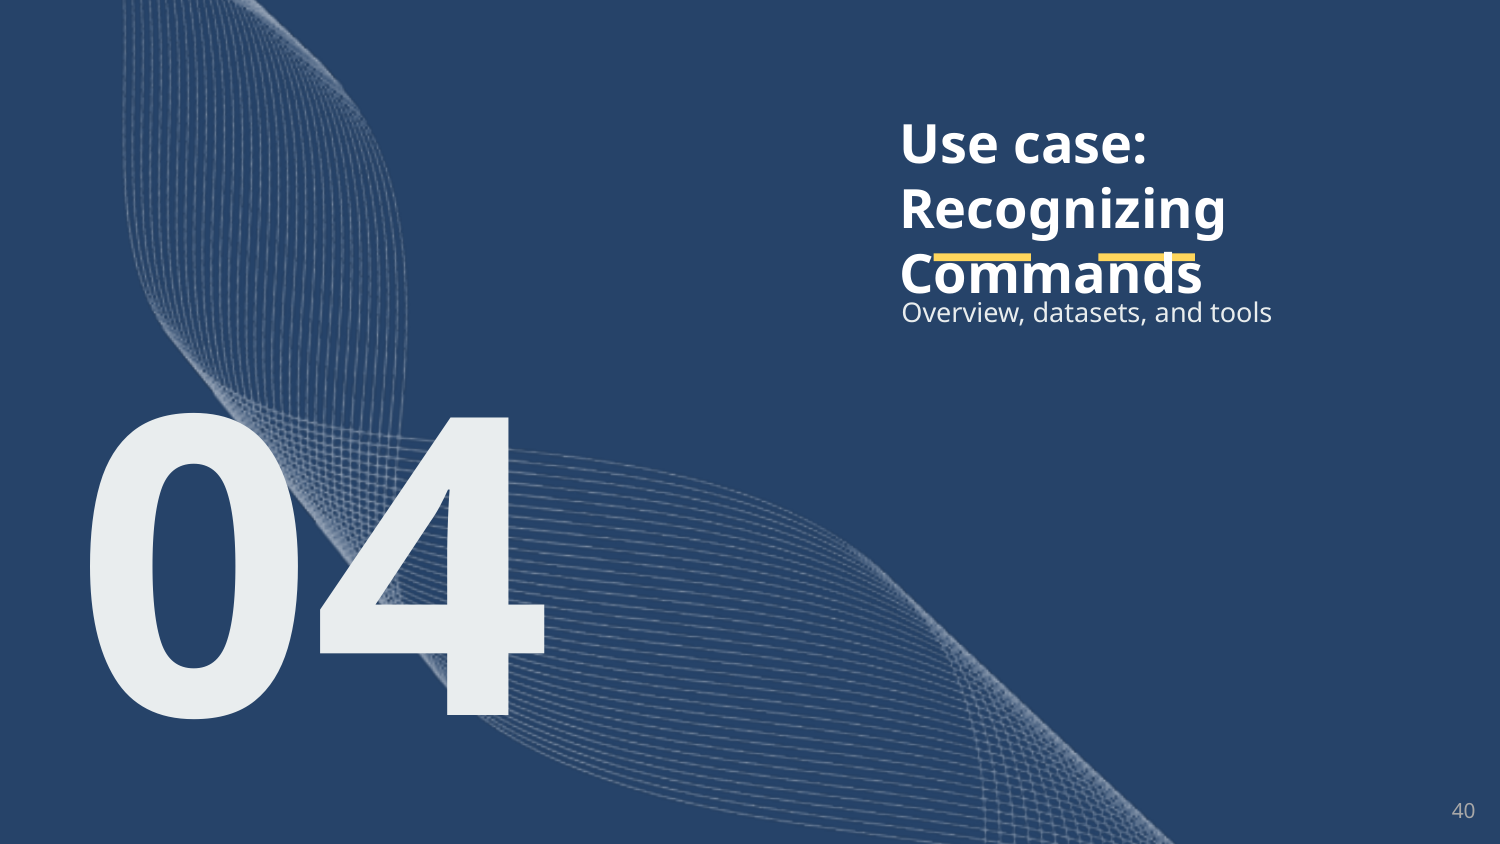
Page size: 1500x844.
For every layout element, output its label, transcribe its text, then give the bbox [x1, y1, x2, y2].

table_header [1165, 253, 1172, 262]
slide_number ‹#› [1400, 779, 1491, 844]
list Overview, datasets, and tools [886, 275, 1369, 612]
title Use case: Recognizing Commands [884, 94, 1453, 248]
title 04 [60, 283, 617, 764]
